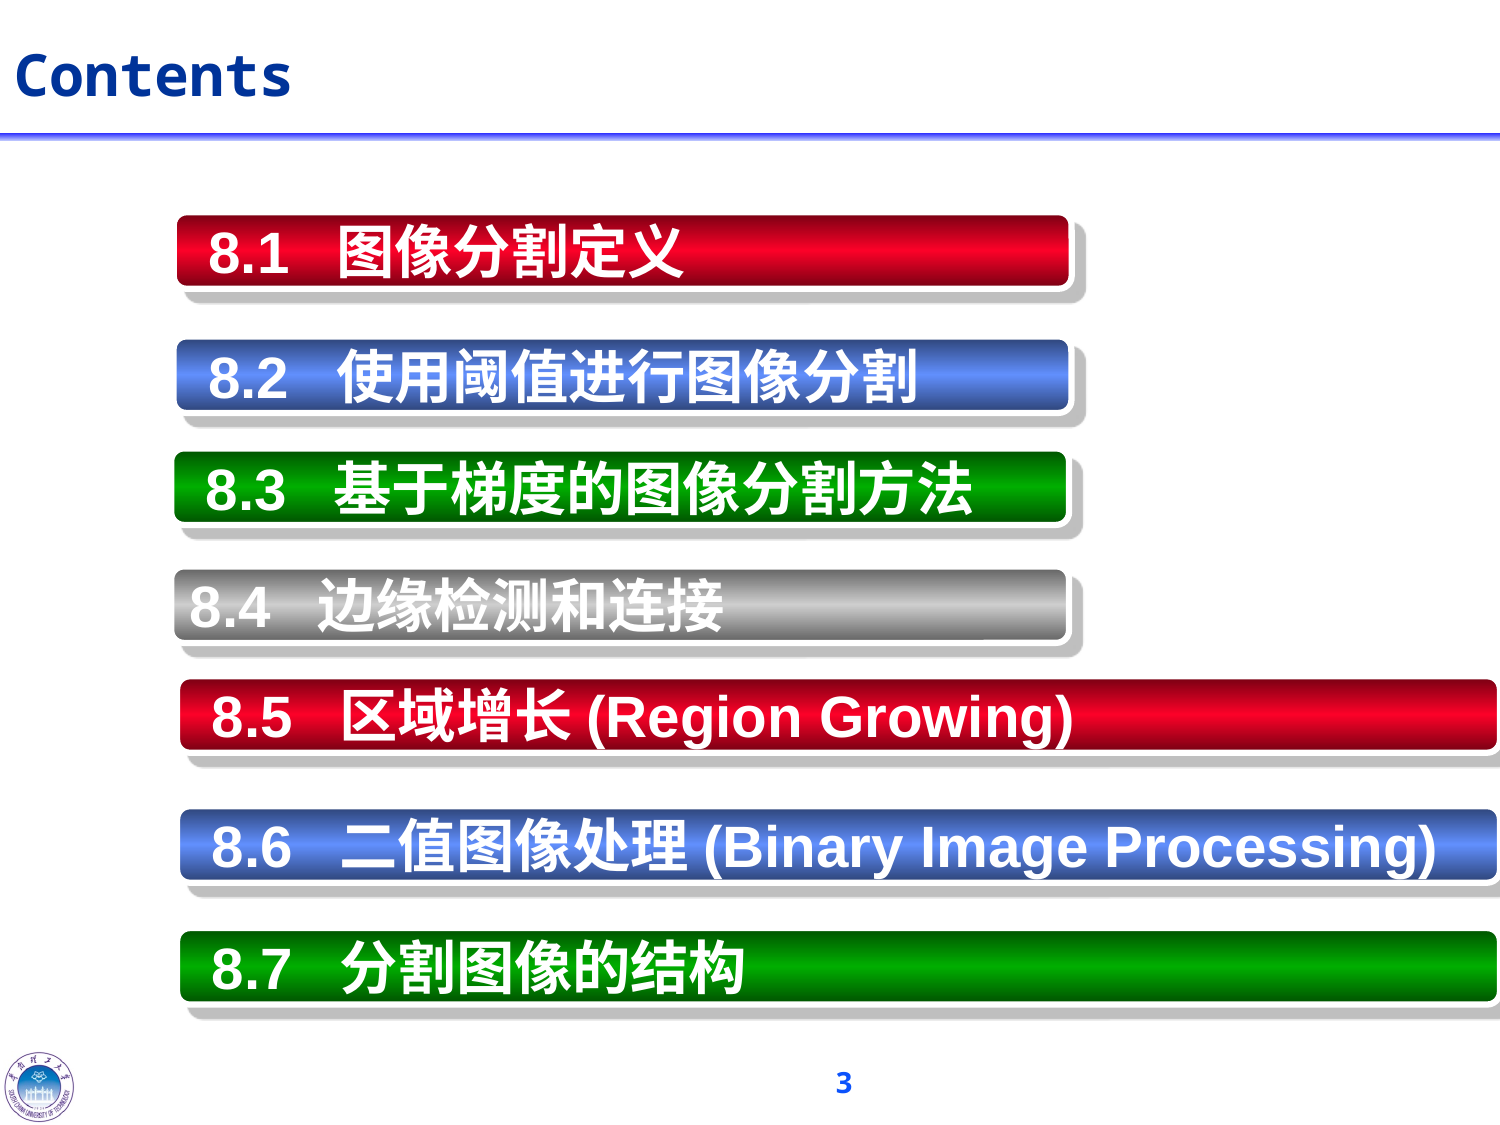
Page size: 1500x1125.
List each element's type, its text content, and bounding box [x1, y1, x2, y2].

text_box 8.4 边缘检测和连接 [171, 566, 1070, 643]
title Contents [0, 9, 1500, 117]
text_box 8.3 基于梯度的图像分割方法 [171, 448, 1070, 525]
text_box 8.7 分割图像的结构 [177, 928, 1500, 1005]
picture [3, 1051, 75, 1123]
text_box 8.6 二值图像处理(Binary Image Processing) [177, 806, 1500, 883]
text_box 8.2 使用阈值进行图像分割 [173, 336, 1072, 413]
text_box 8.1 图像分割定义 [173, 212, 1072, 289]
text_box 8.5 区域增长(Region Growing) [177, 676, 1500, 753]
